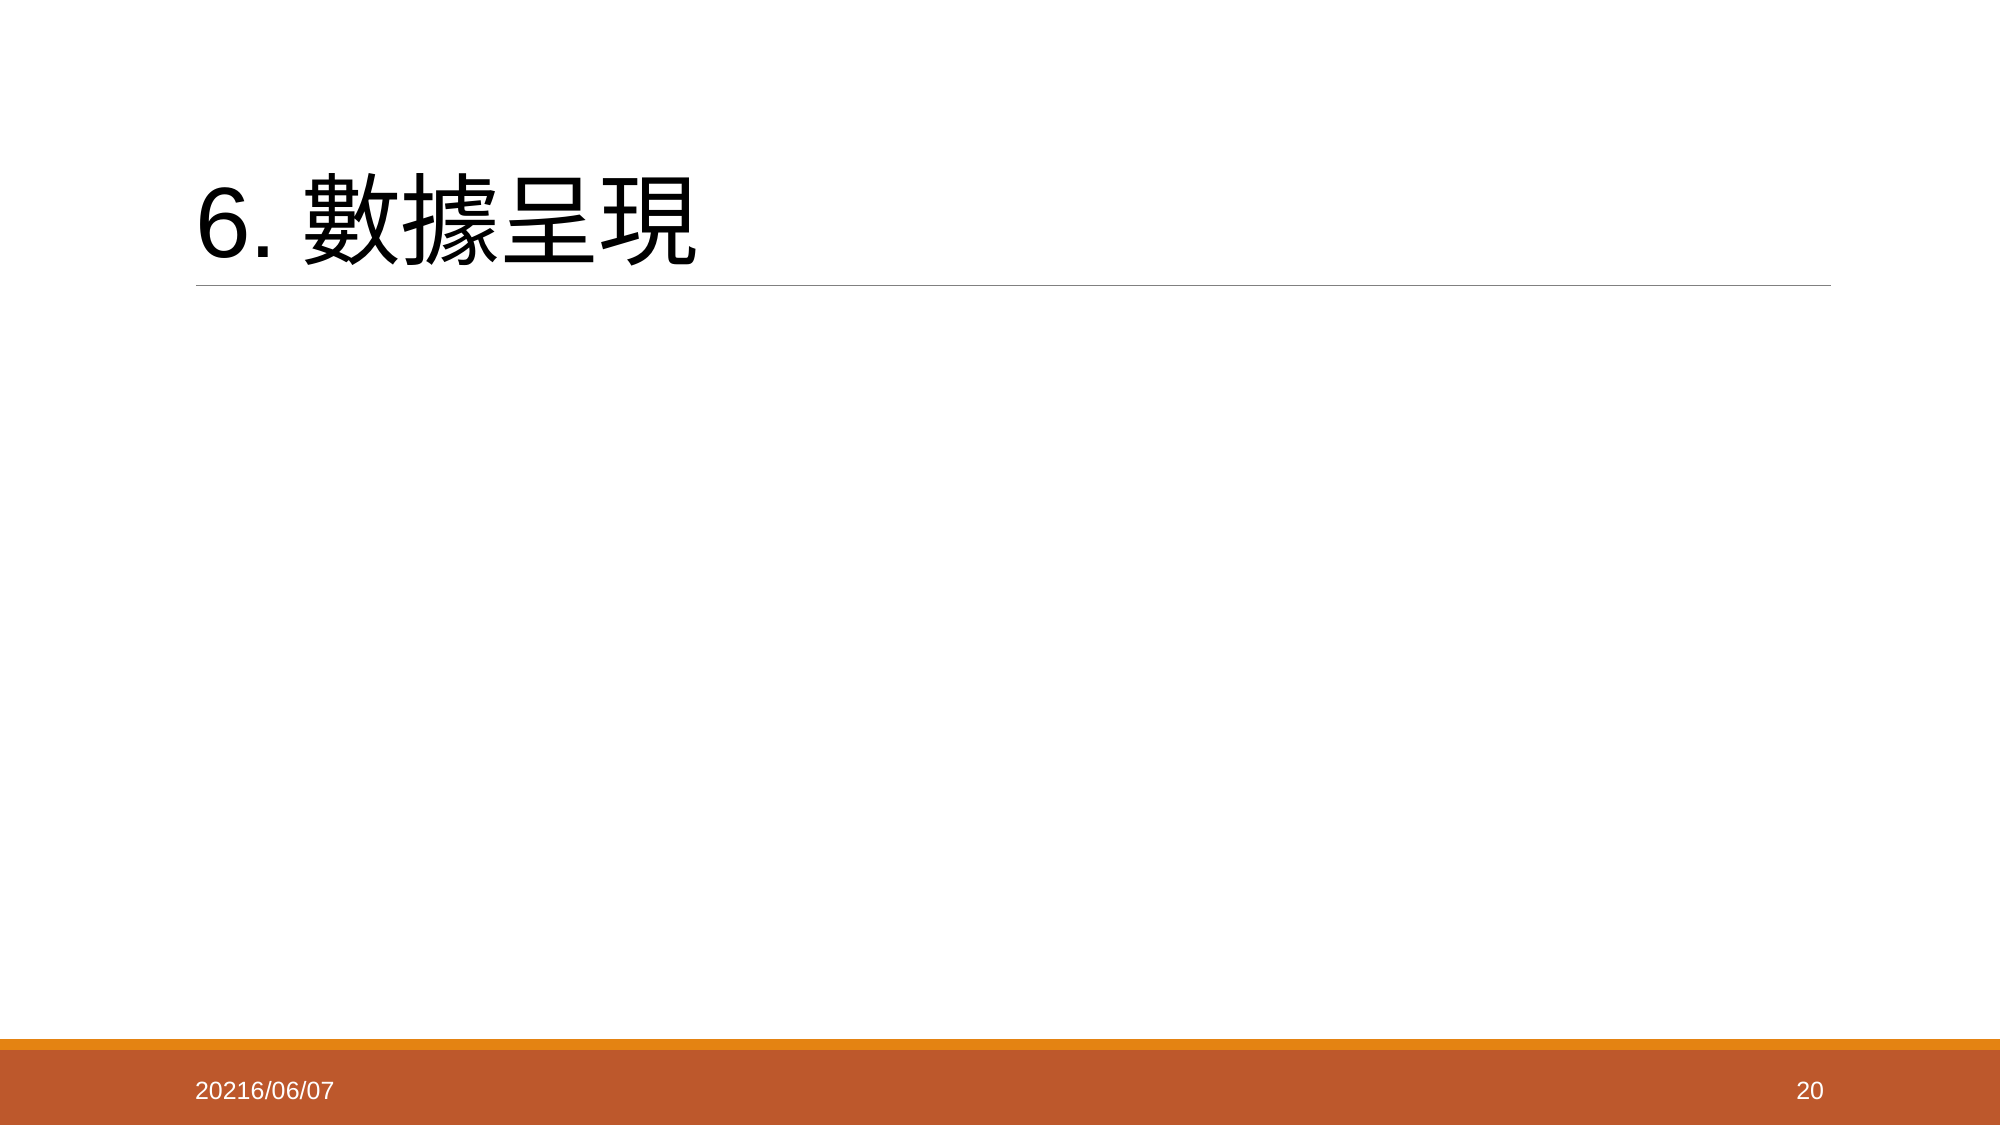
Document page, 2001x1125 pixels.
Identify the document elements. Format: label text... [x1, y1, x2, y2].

slide_number 20 [1624, 1059, 1840, 1120]
title 6.數據呈現 [180, 47, 1830, 285]
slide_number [180, 1059, 586, 1120]
